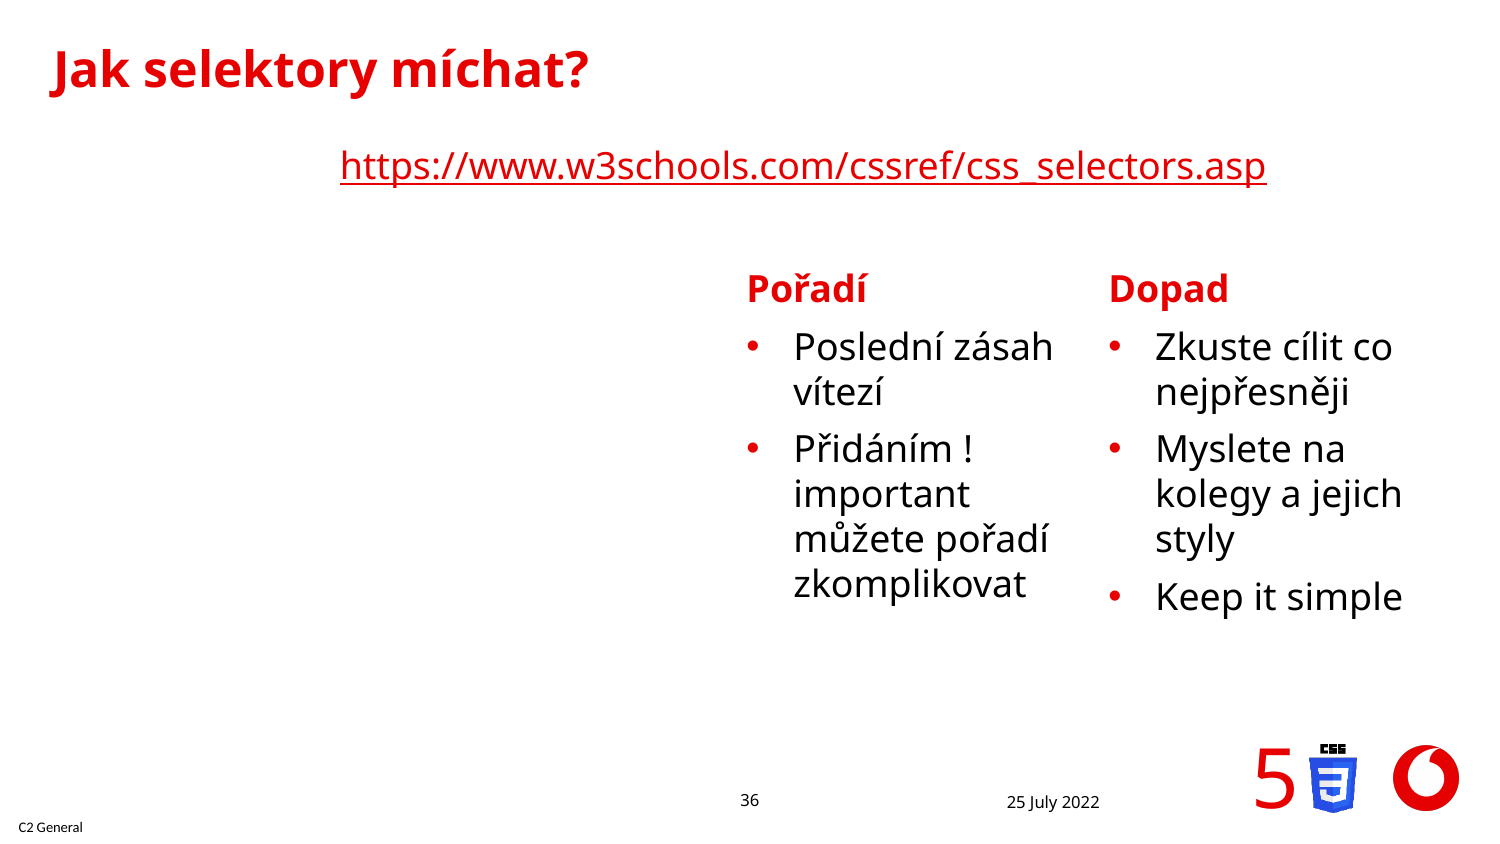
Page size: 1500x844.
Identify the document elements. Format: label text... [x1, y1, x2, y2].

text_box 25 July 2022 [1006, 792, 1175, 813]
text_box Jak selektory míchat? [53, 48, 592, 212]
slide_number 36 [739, 790, 761, 813]
text_box Pořadí Poslední zásah vítezí Přidáním !important můžete pořadí zkomplikovat [731, 259, 1073, 735]
text_box 5 [1251, 735, 1288, 826]
text_box https://www.w3schools.com/cssref/css_selectors.asp [339, 143, 1445, 259]
picture [1393, 745, 1459, 811]
text_box Dopad Zkuste cílit co nejpřesněji Myslete na kolegy a jejich styly Keep it simple [1093, 259, 1445, 735]
picture [1308, 744, 1357, 813]
